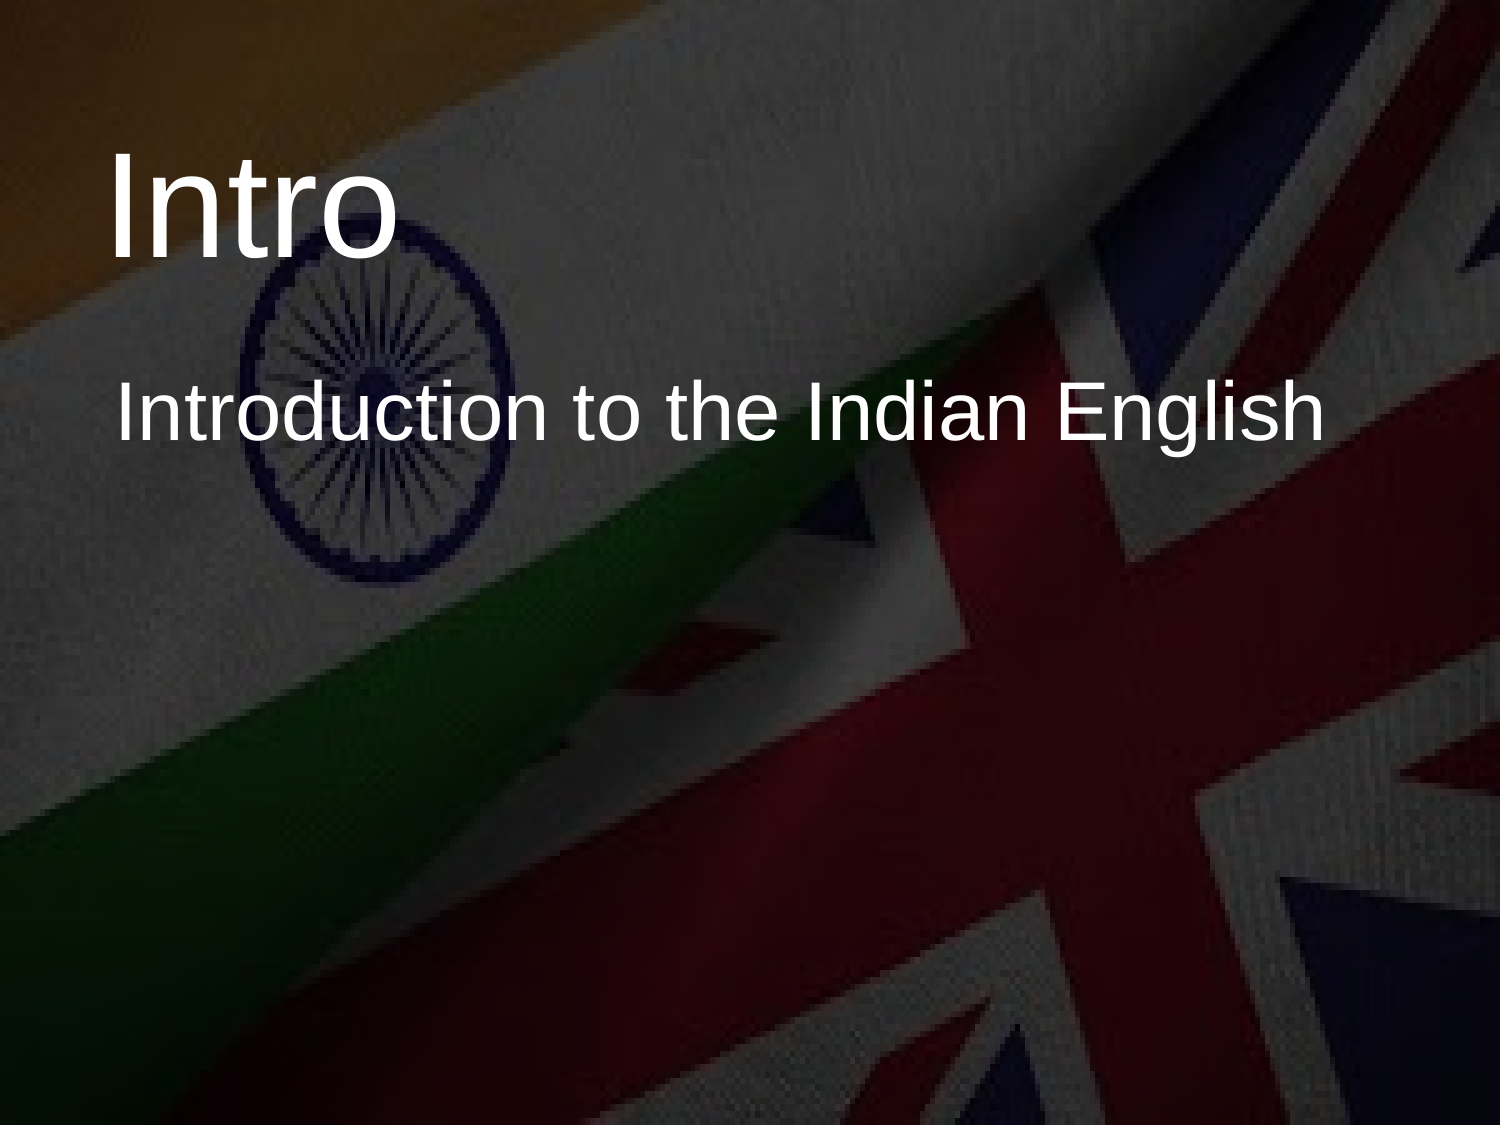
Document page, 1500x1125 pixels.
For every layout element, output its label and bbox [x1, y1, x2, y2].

list [0, 0, 1500, 1125]
